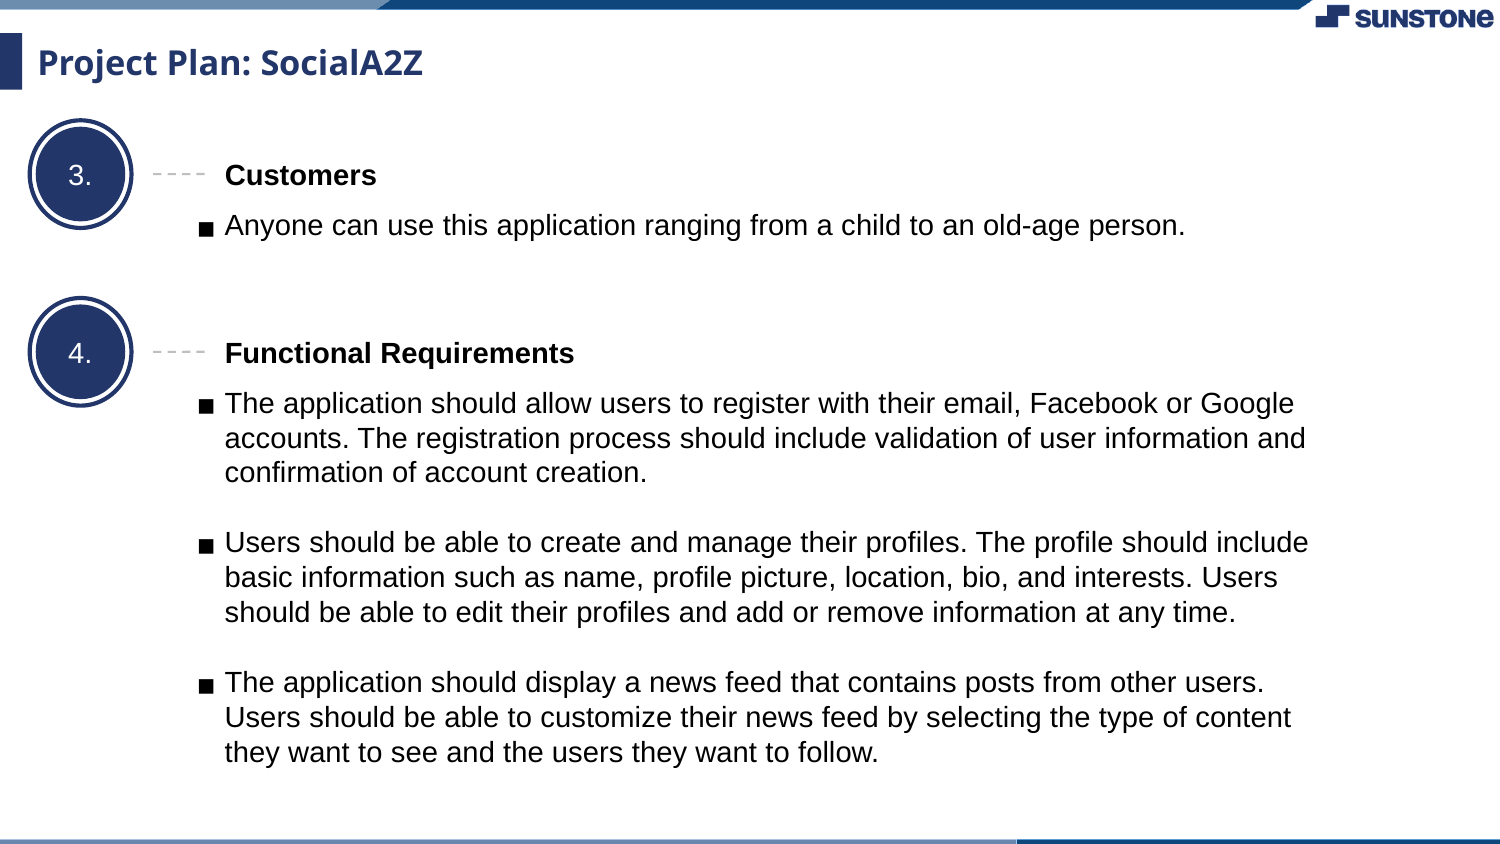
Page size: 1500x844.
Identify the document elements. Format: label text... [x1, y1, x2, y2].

text_box Functional Requirements [215, 326, 599, 376]
text_box Customers [215, 148, 431, 199]
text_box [29, 297, 211, 406]
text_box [29, 120, 211, 229]
picture [0, 0, 1500, 844]
text_box The application should allow users to register with their email, Facebook or Google accounts. The registration process should include validation of user information and confirmation of account creation. Users should be able to create and manage their profiles. The profile should include basic information such as name, profile picture, location, bio, and interests. Users should be able to edit their profiles and add or remove information at any time. The application should display a news feed that contains posts from other users. Users should be able to customize their news feed by selecting the type of content they want to see and the users they want to follow. [181, 376, 1344, 776]
text_box Anyone can use this application ranging from a child to an old-age person. [181, 199, 1316, 250]
title Project Plan: SocialA2Z [22, 33, 1316, 90]
